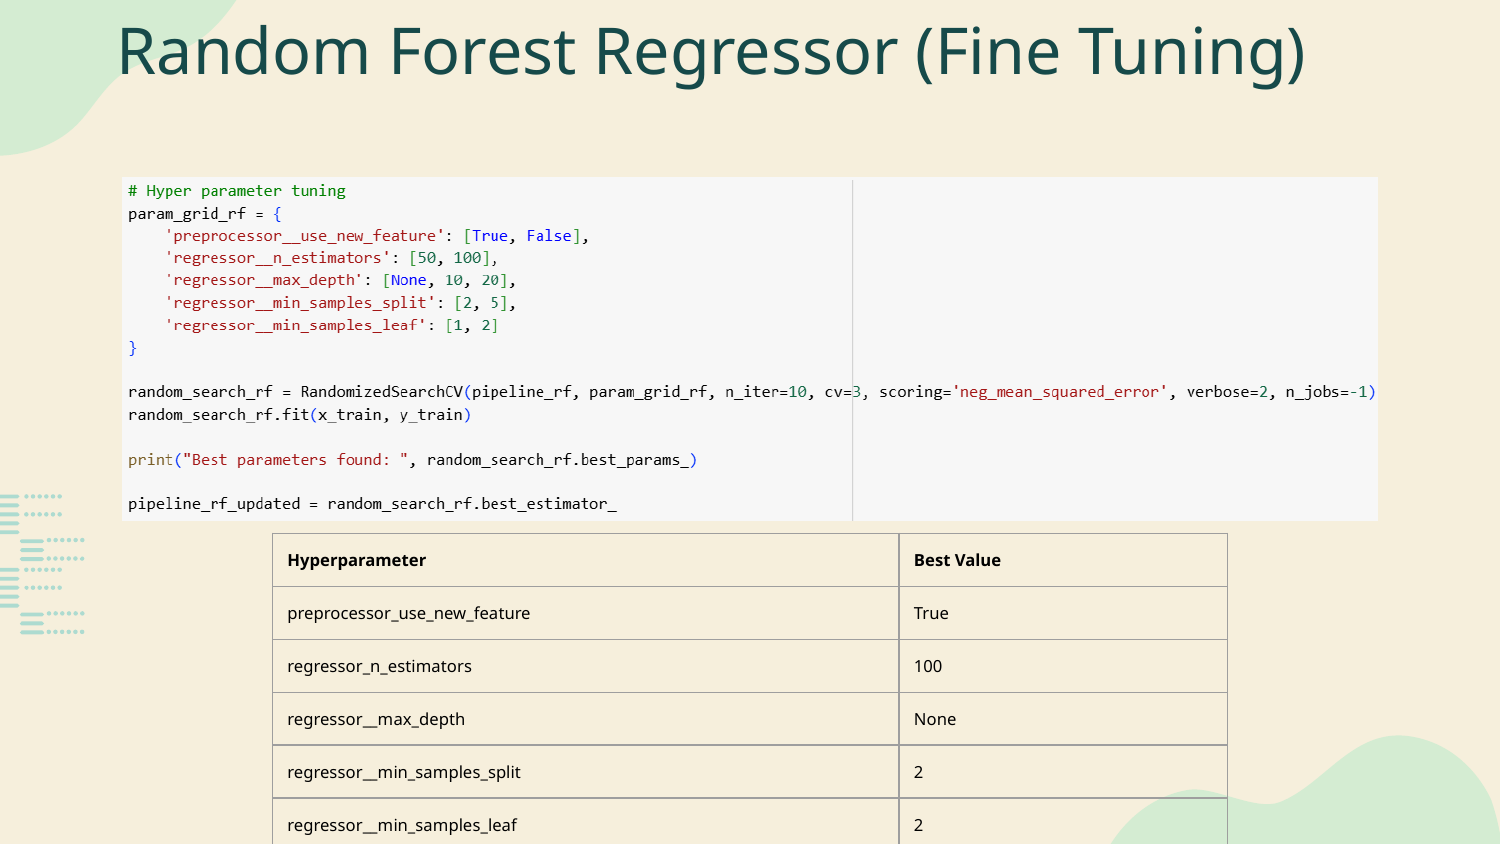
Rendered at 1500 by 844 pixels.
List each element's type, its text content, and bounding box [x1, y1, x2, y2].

table_cell 2 [900, 799, 1227, 844]
table_cell True [900, 587, 1227, 639]
table_cell regressor__max_depth [273, 693, 898, 744]
table_cell preprocessor_use_new_feature [273, 587, 898, 639]
title Random Forest Regressor (Fine Tuning) [12, 9, 1411, 104]
table_cell regressor_n_estimators [273, 640, 898, 692]
table_cell 2 [900, 746, 1227, 797]
table_cell None [900, 693, 1227, 744]
table_header Best Value [900, 534, 1227, 586]
table_cell 100 [900, 640, 1227, 692]
table_cell regressor__min_samples_split [273, 746, 898, 797]
picture [121, 176, 1379, 522]
table_header Hyperparameter [273, 534, 898, 586]
table_cell regressor__min_samples_leaf [273, 799, 898, 844]
